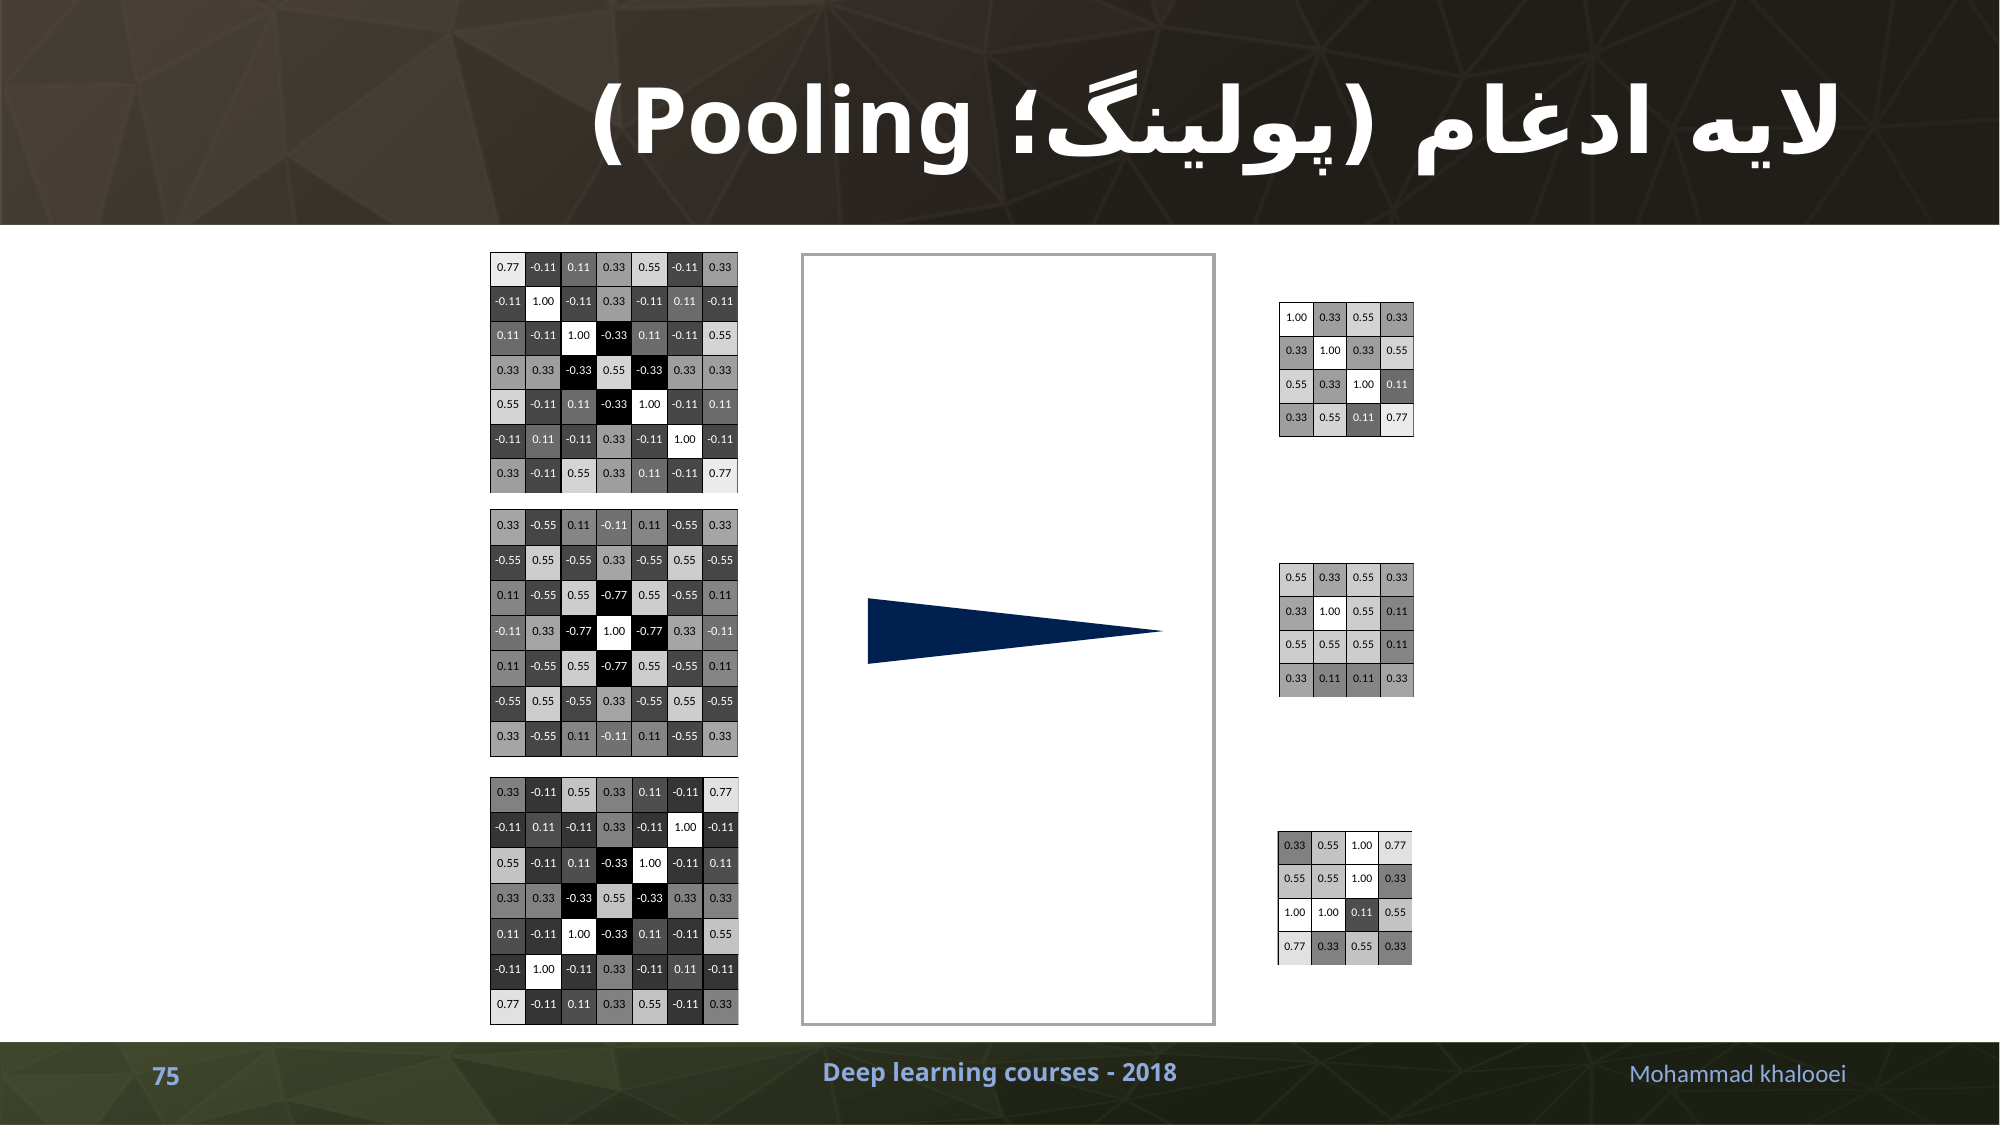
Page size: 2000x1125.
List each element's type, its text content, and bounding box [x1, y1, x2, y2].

slide_number 75 [137, 1046, 588, 1107]
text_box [489, 251, 1414, 1025]
slide_number Mohammad khalooei [1412, 1042, 1862, 1103]
footer Deep learning courses - 2018 [662, 1042, 1338, 1103]
title لایه ادغام (پولینگ؛ Pooling) [137, 37, 1862, 210]
